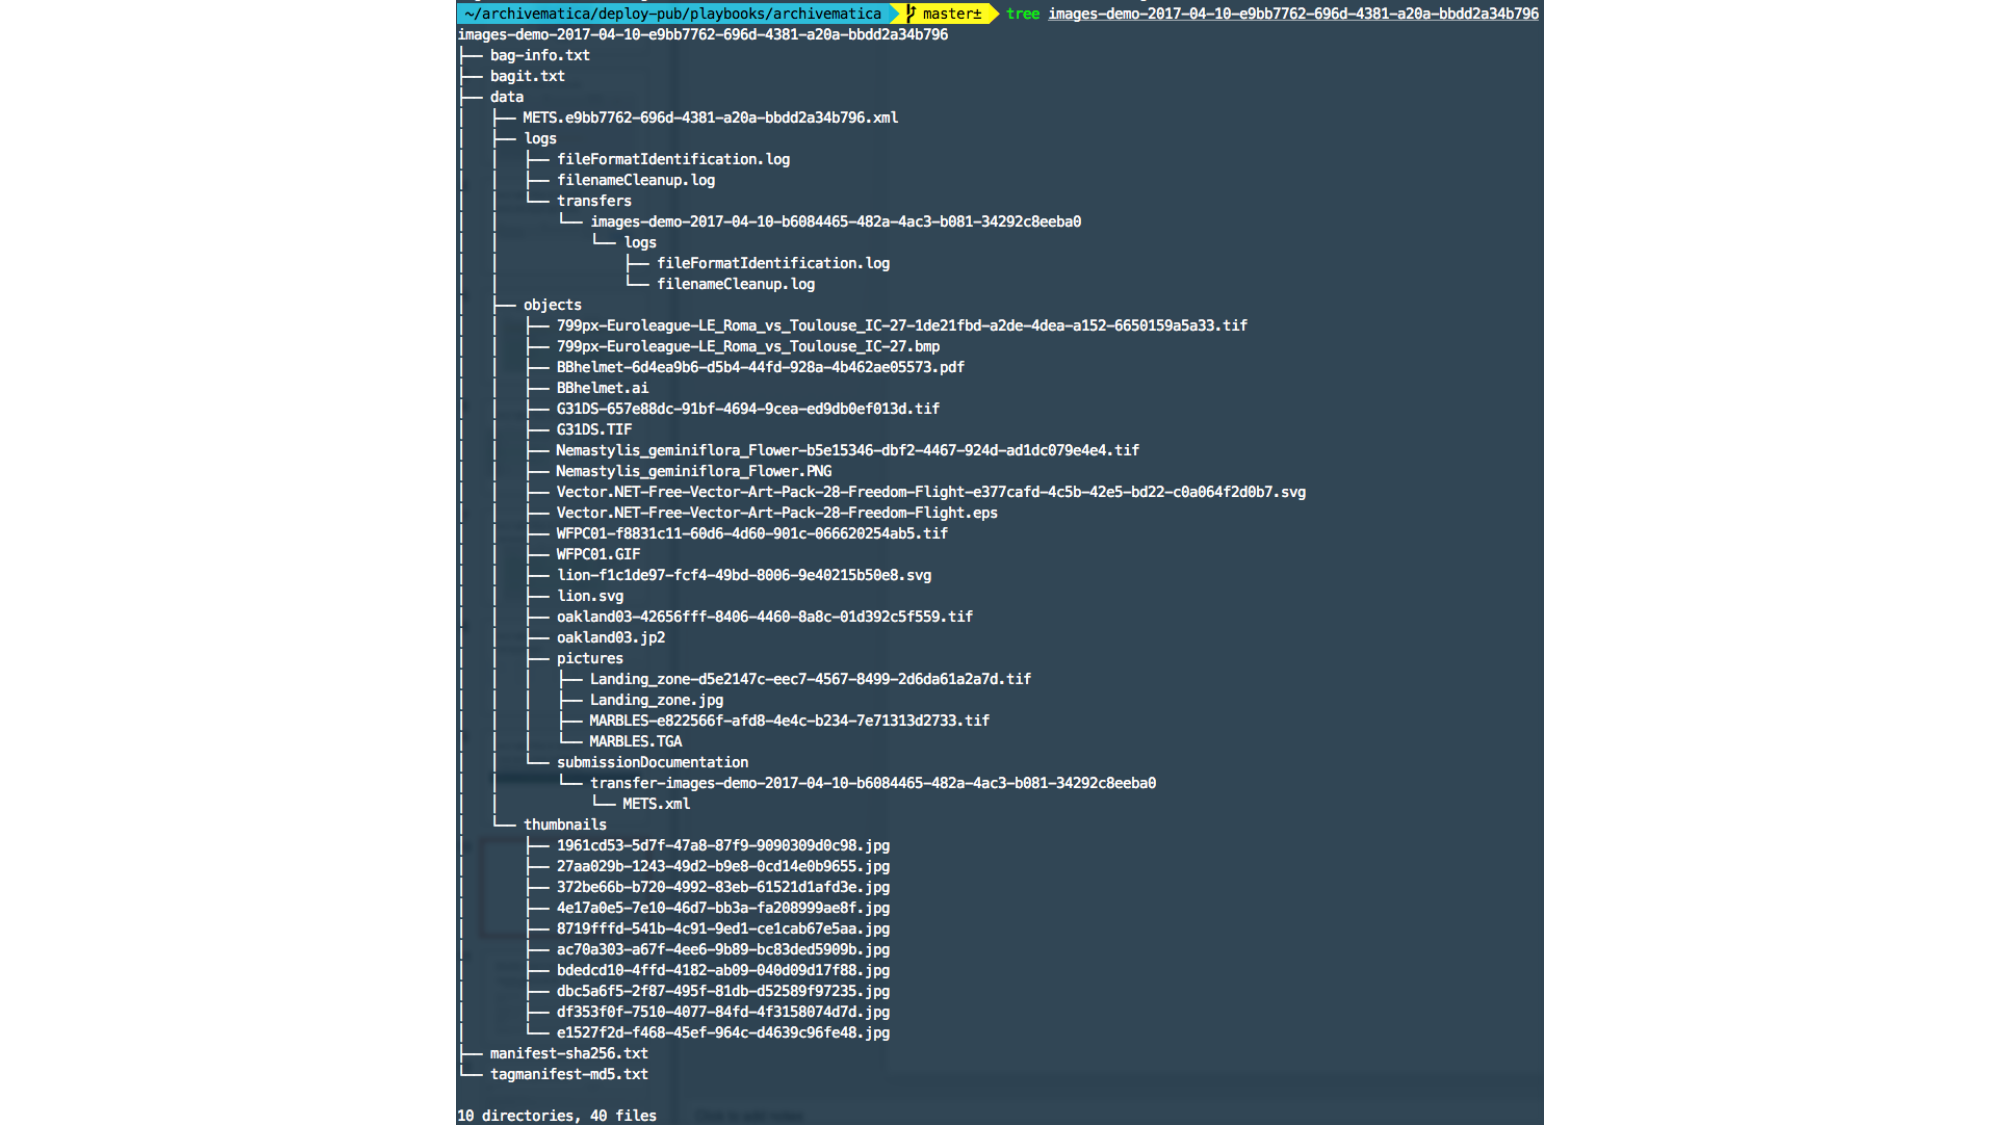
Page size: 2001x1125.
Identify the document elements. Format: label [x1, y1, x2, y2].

picture [456, 0, 1544, 1125]
